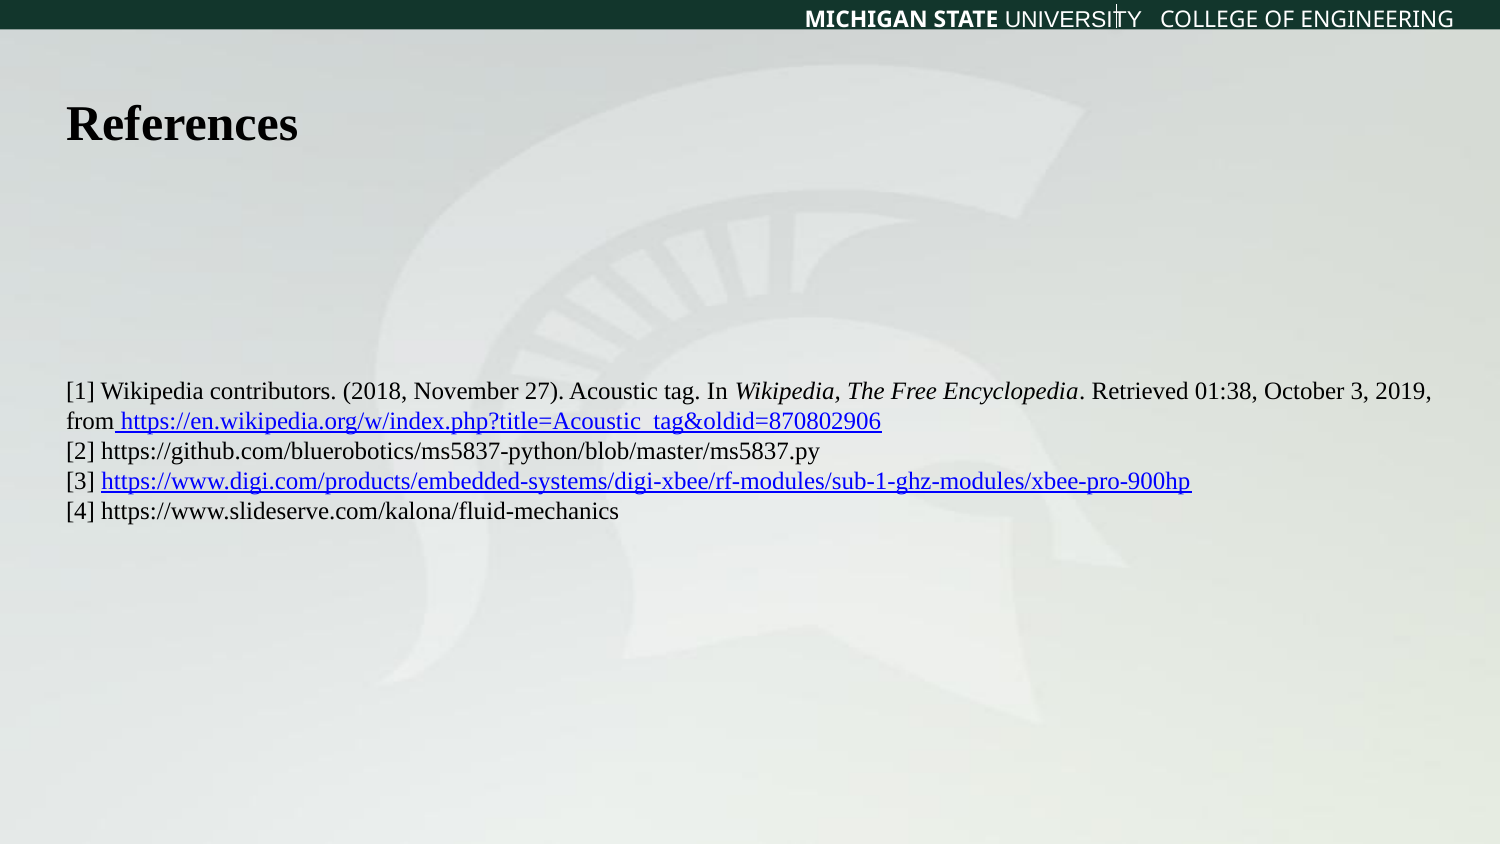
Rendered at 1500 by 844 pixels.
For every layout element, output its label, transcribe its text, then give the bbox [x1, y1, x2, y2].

title References [51, 72, 1449, 167]
picture [0, 30, 1500, 844]
list [1] Wikipedia contributors. (2018, November 27). Acoustic tag. In Wikipedia, The Free Encyclopedia. Retrieved 01:38, October 3, 2019, from https://en.wikipedia.org/w/index.php?title=Acoustic_tag&oldid=870802906 [2] https://github.com/bluerobotics/ms5837-python/blob/master/ms5837.py [3] https://www.digi.com/products/embedded-systems/digi-xbee/rf-modules/sub-1-ghz-modules/xbee-pro-900hp [4] https://www.slideserve.com/kalona/fluid-mechanics [51, 184, 1449, 745]
